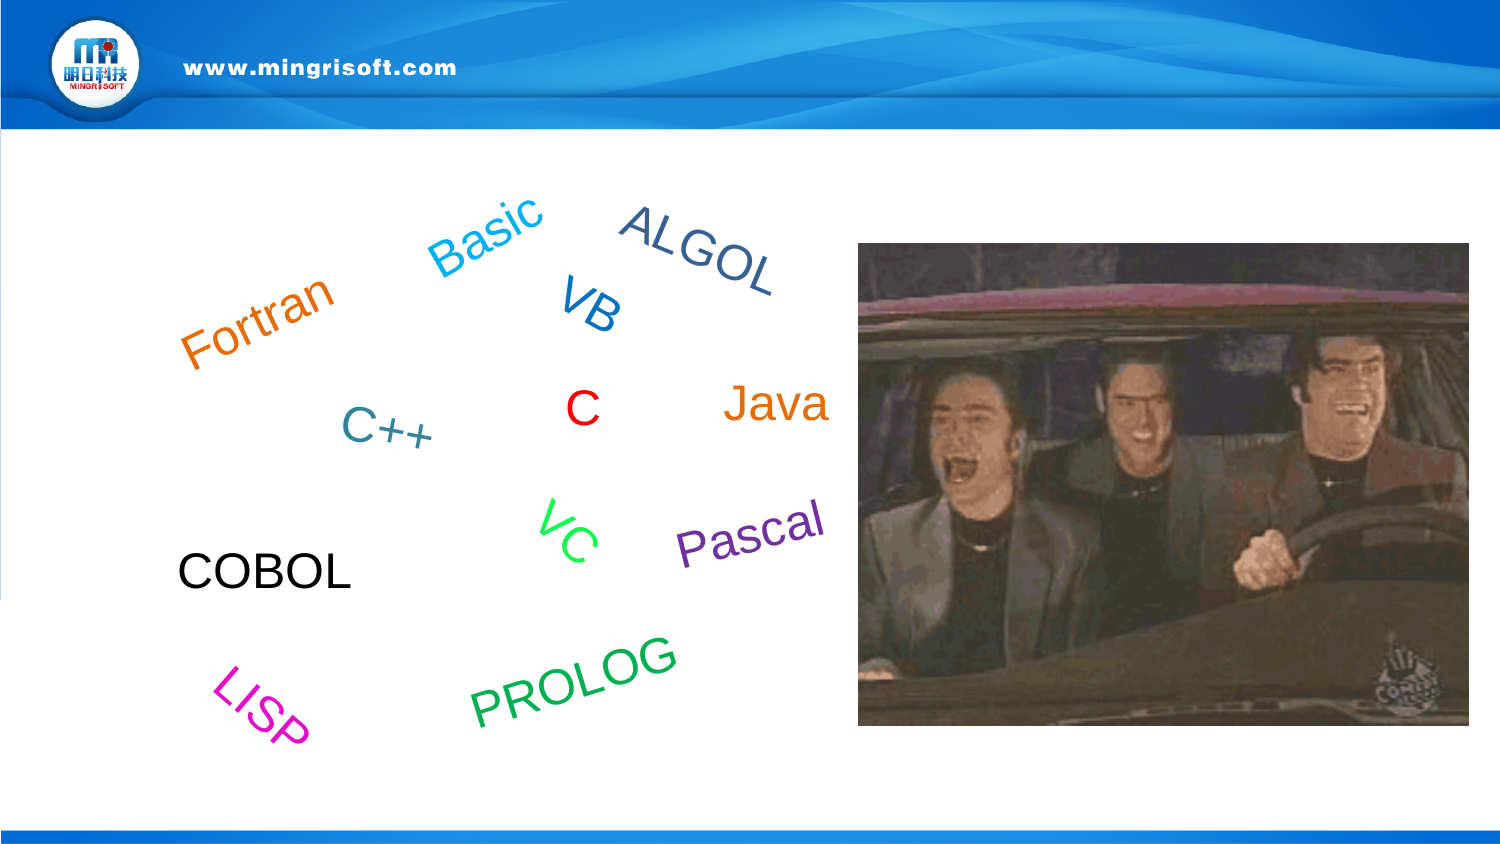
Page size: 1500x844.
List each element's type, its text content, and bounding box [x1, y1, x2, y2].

text_box COBOL [162, 530, 368, 606]
text_box Basic [399, 162, 587, 355]
text_box C++ [321, 379, 458, 476]
text_box ALGOL [598, 174, 809, 319]
picture [0, 0, 1500, 844]
text_box C [550, 367, 632, 443]
text_box LISP [188, 636, 342, 783]
text_box Fortran [154, 243, 359, 395]
text_box VB [530, 247, 652, 360]
text_box PROLOG [446, 607, 702, 751]
text_box Pascal [653, 473, 846, 590]
text_box Java [708, 363, 844, 438]
text_box VC [507, 471, 631, 593]
